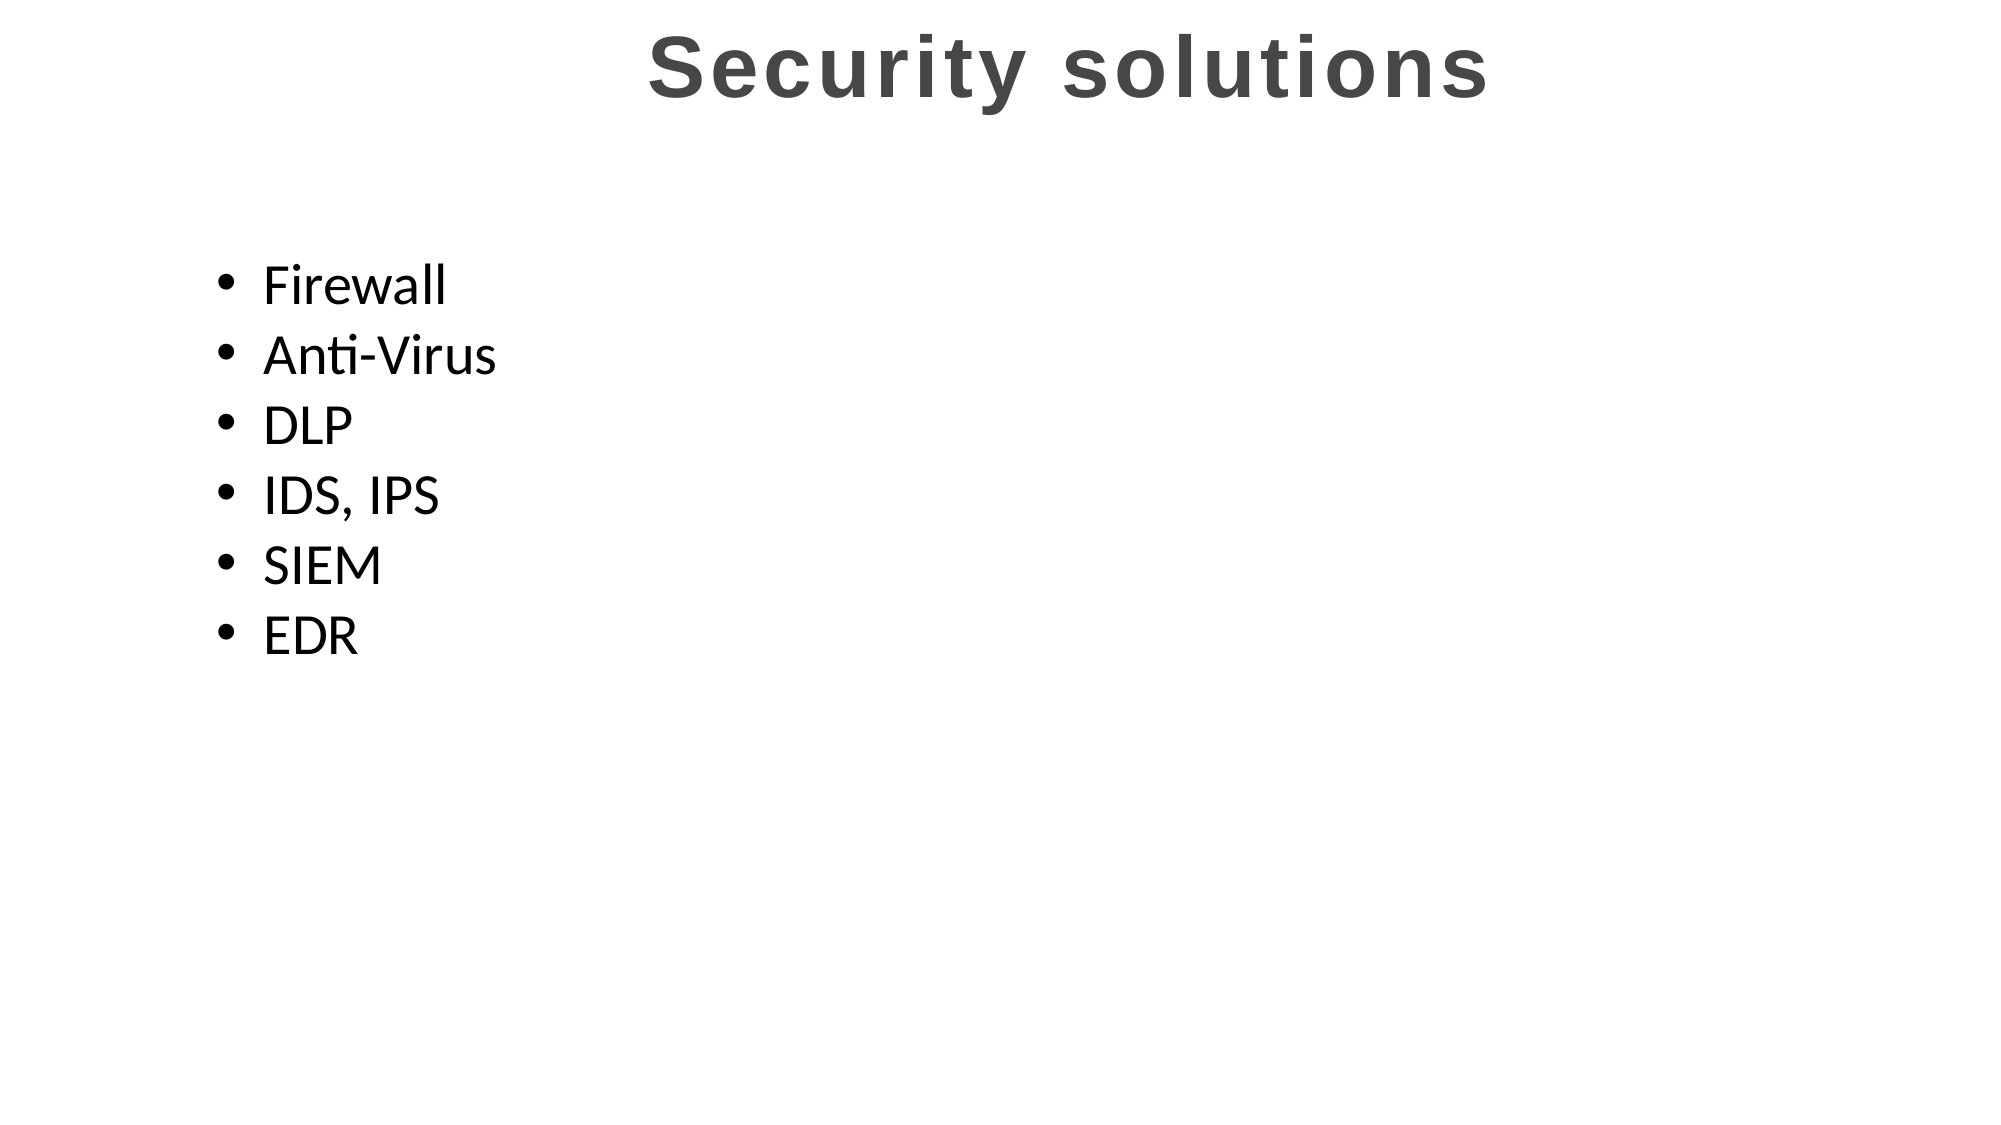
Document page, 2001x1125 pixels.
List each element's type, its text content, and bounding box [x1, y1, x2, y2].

text_box Firewall Anti-Virus DLP IDS, IPS SIEM EDR [141, 246, 1858, 667]
text_box Security solutions [245, 10, 1892, 116]
